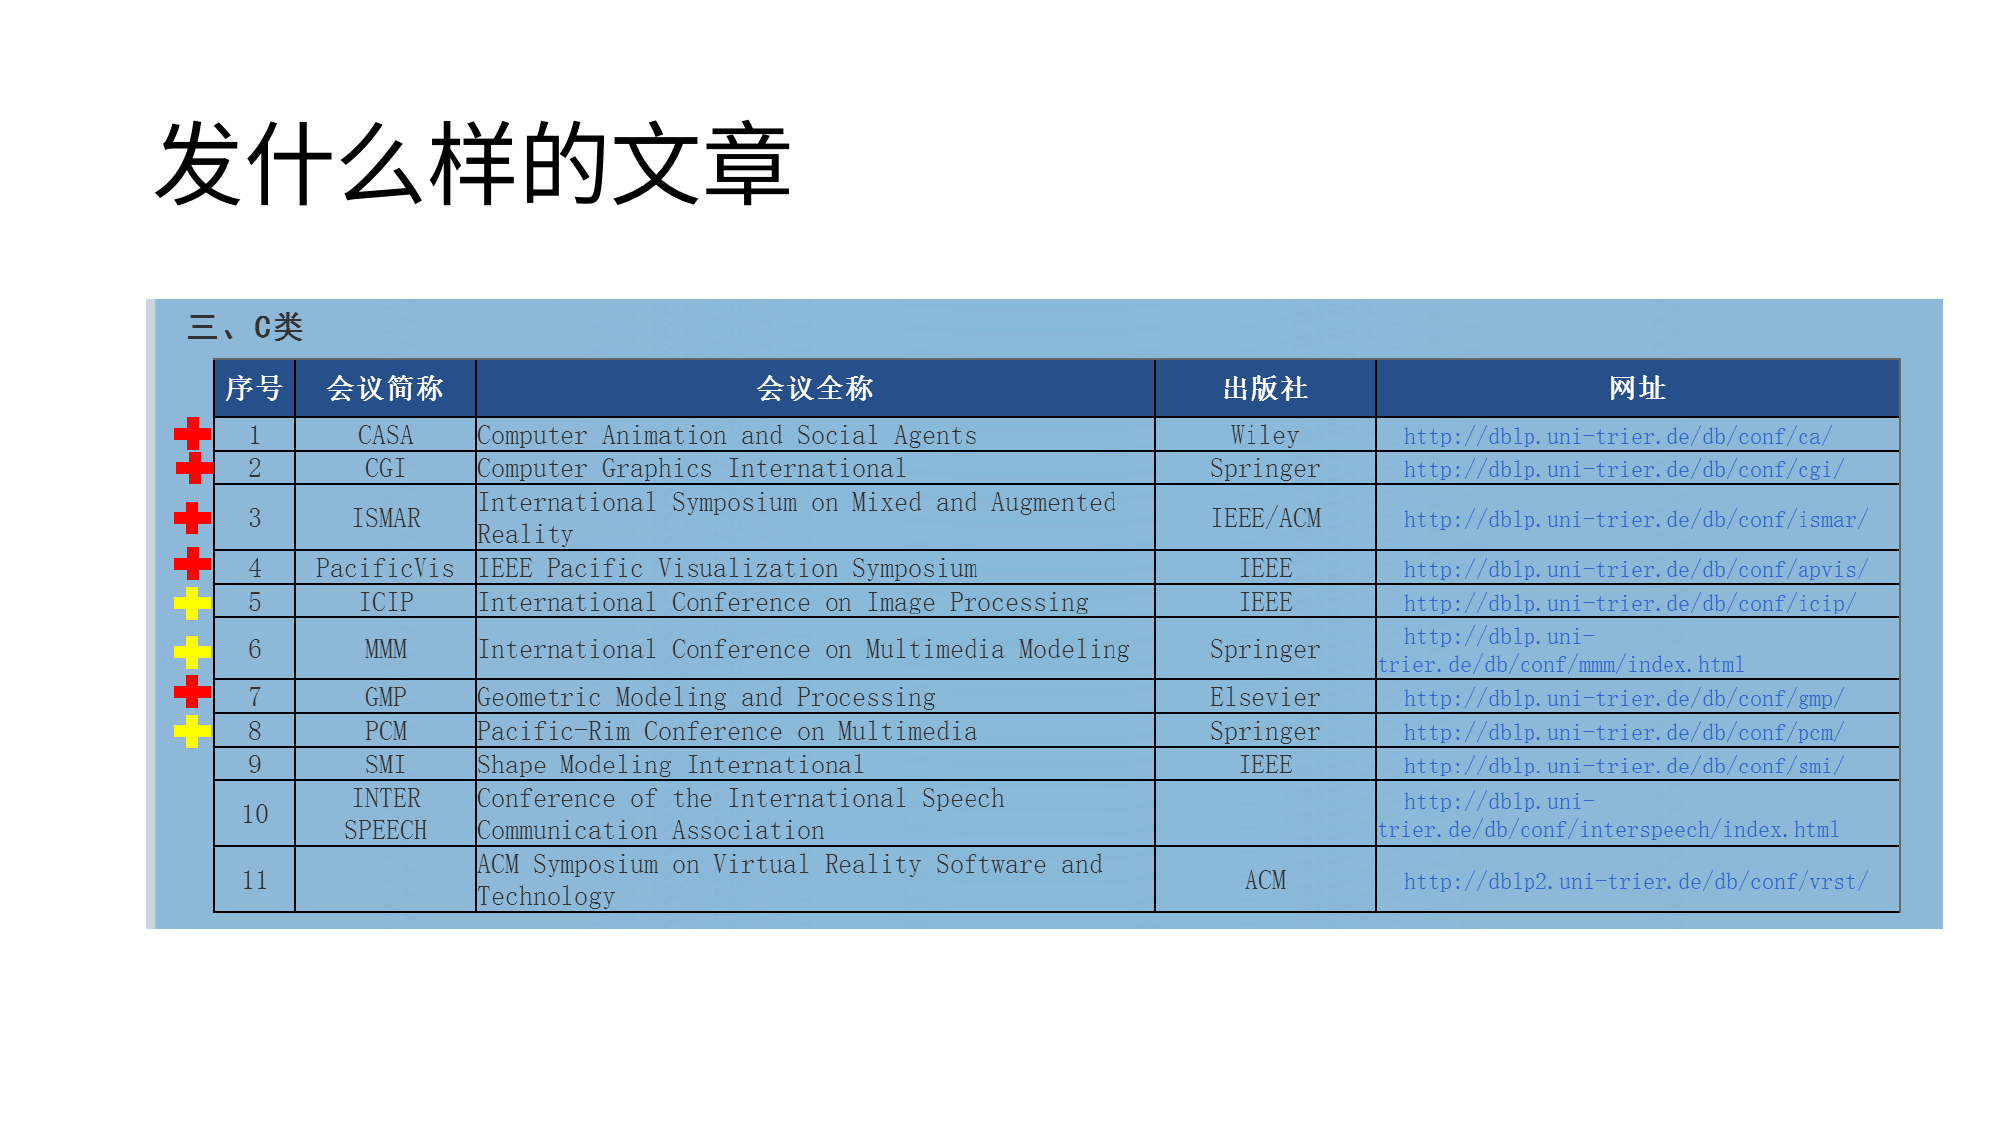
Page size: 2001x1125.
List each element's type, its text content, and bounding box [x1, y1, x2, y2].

picture [146, 299, 1943, 929]
title 发什么样的文章 [137, 59, 1863, 278]
